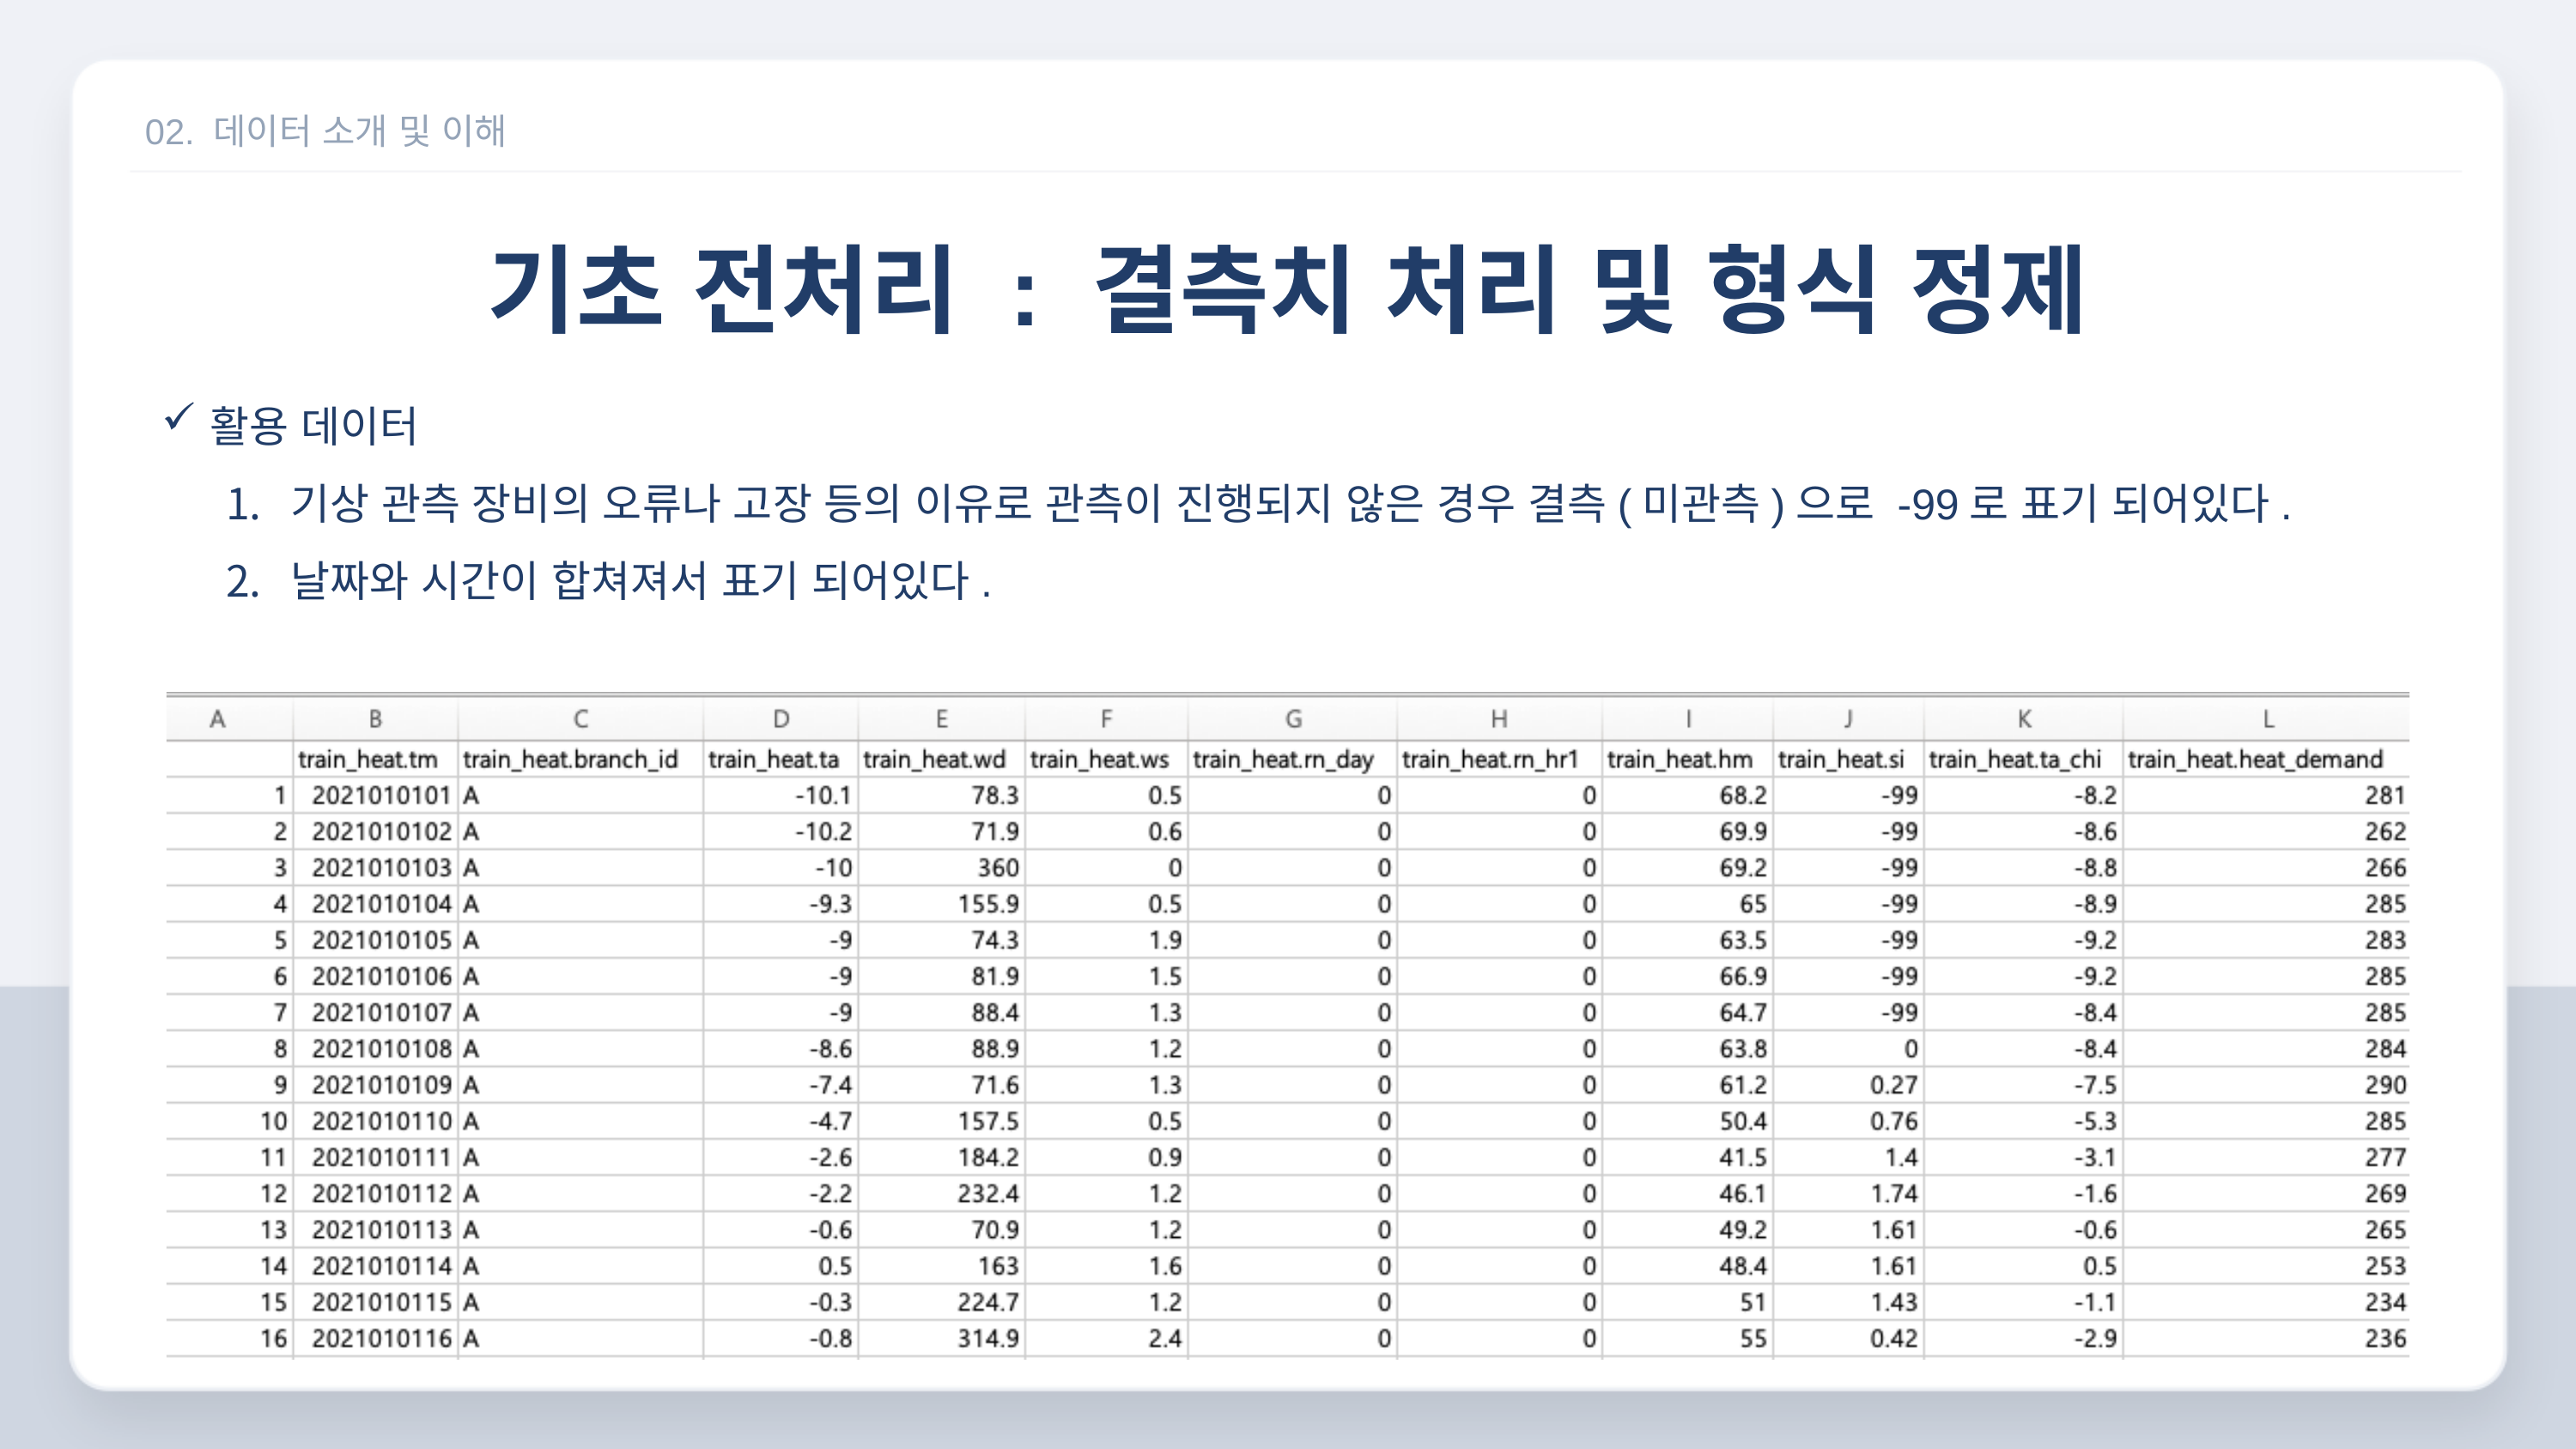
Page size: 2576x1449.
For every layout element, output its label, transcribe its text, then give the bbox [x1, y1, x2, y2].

picture [0, 0, 2576, 1449]
text_box 활용 데이터 기상 관측 장비의 오류나 고장 등의 이유로 관측이 진행되지 않은 경우 결측(미관측)으로 -99로 표기 되어있다. 날짜와 시간이 합쳐져서 표기 되어있다. [149, 367, 2392, 689]
text_box 02. 데이터 소개 및 이해 [131, 102, 521, 159]
text_box 기초 전처리 : 결측치 처리 및 형식 정제 [143, 222, 2433, 352]
